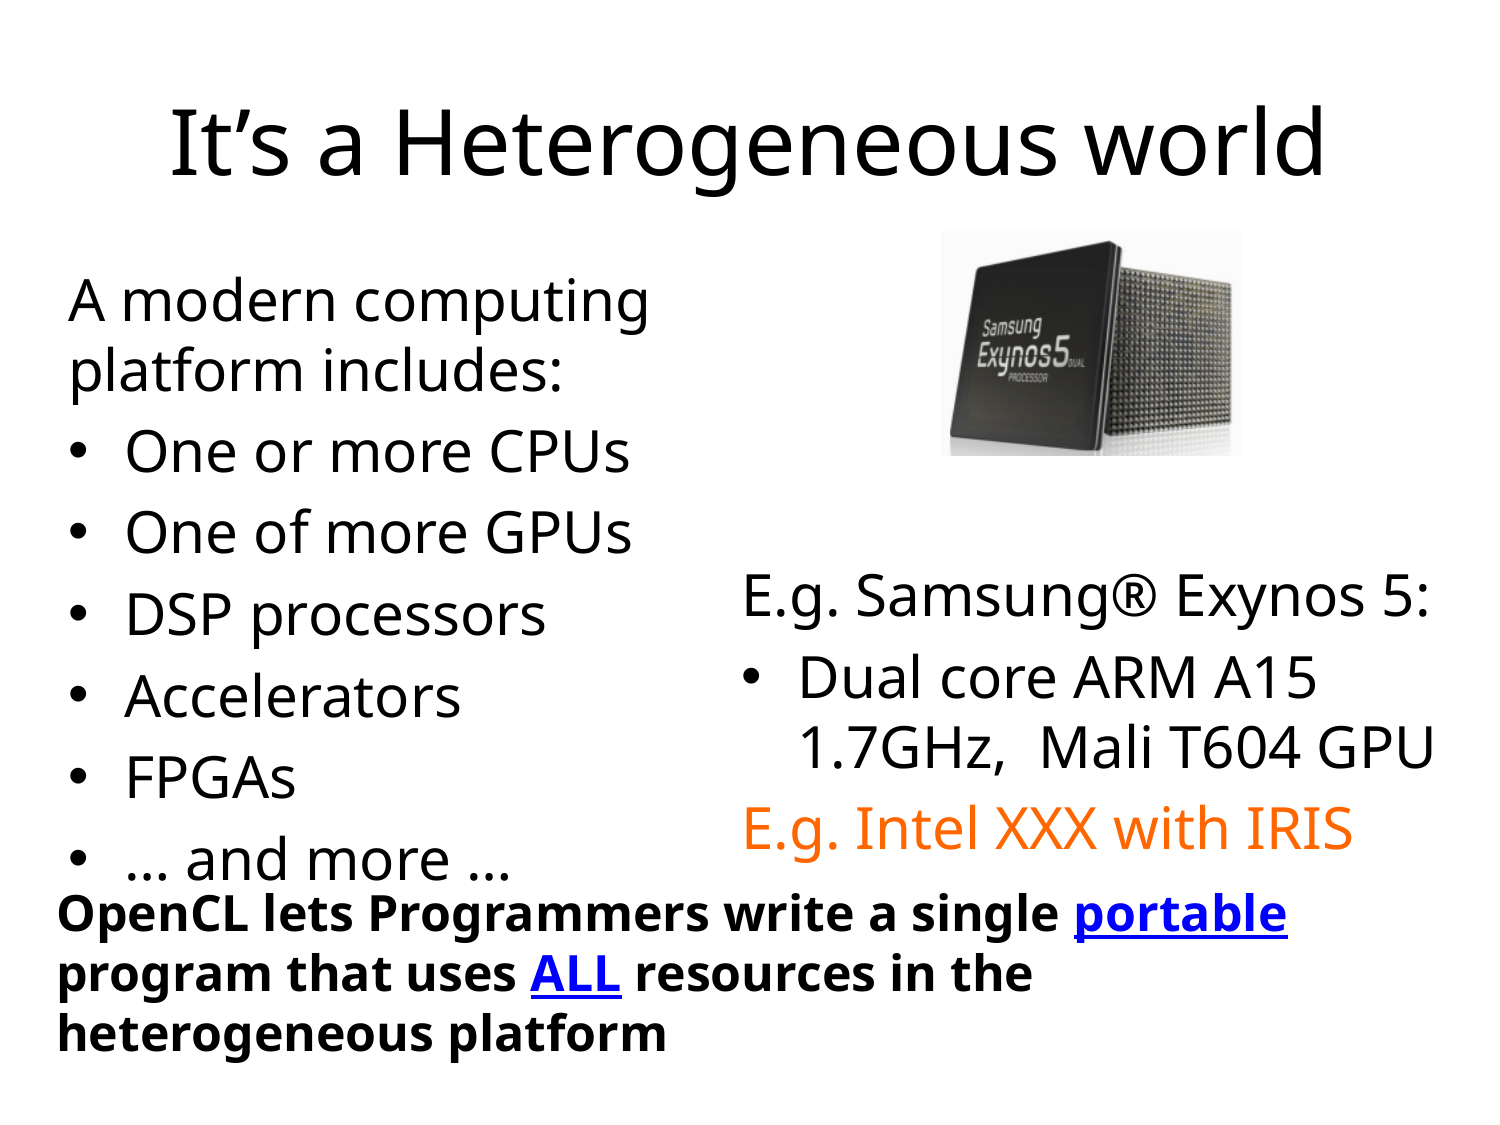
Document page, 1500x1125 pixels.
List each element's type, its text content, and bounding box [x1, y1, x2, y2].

title It’s a Heterogeneous world [75, 45, 1425, 233]
picture [940, 231, 1243, 456]
list OpenCL lets Programmers write a single portable program that uses ALL resources in the heterogeneous platform [41, 857, 1436, 1070]
list E.g. Samsung® Exynos 5: Dual core ARM A15 1.7GHz, Mali T604 GPU E.g. Intel XXX with IRIS [726, 550, 1483, 904]
list A modern computing platform includes: One or more CPUs One of more GPUs DSP processors Accelerators FPGAs … and more … [53, 255, 716, 904]
